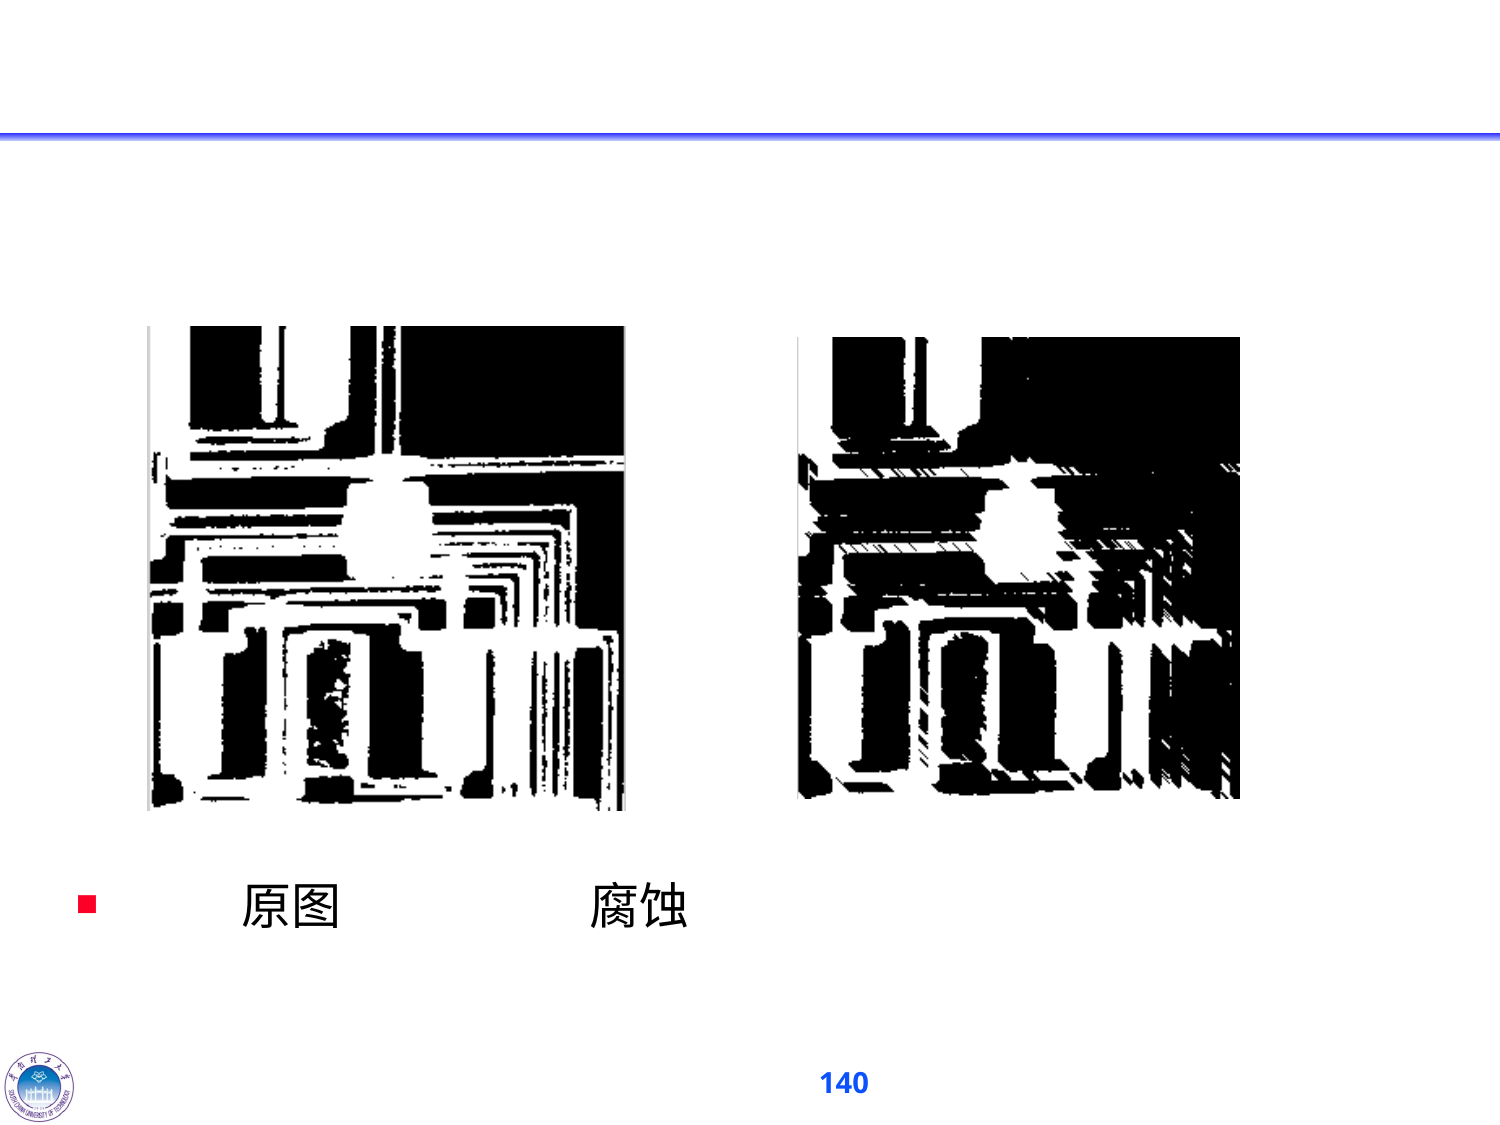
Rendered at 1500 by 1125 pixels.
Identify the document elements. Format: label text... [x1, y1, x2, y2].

picture [147, 325, 627, 811]
picture [796, 337, 1240, 799]
picture [3, 1051, 75, 1123]
list 原图 腐蚀 [64, 177, 1442, 976]
